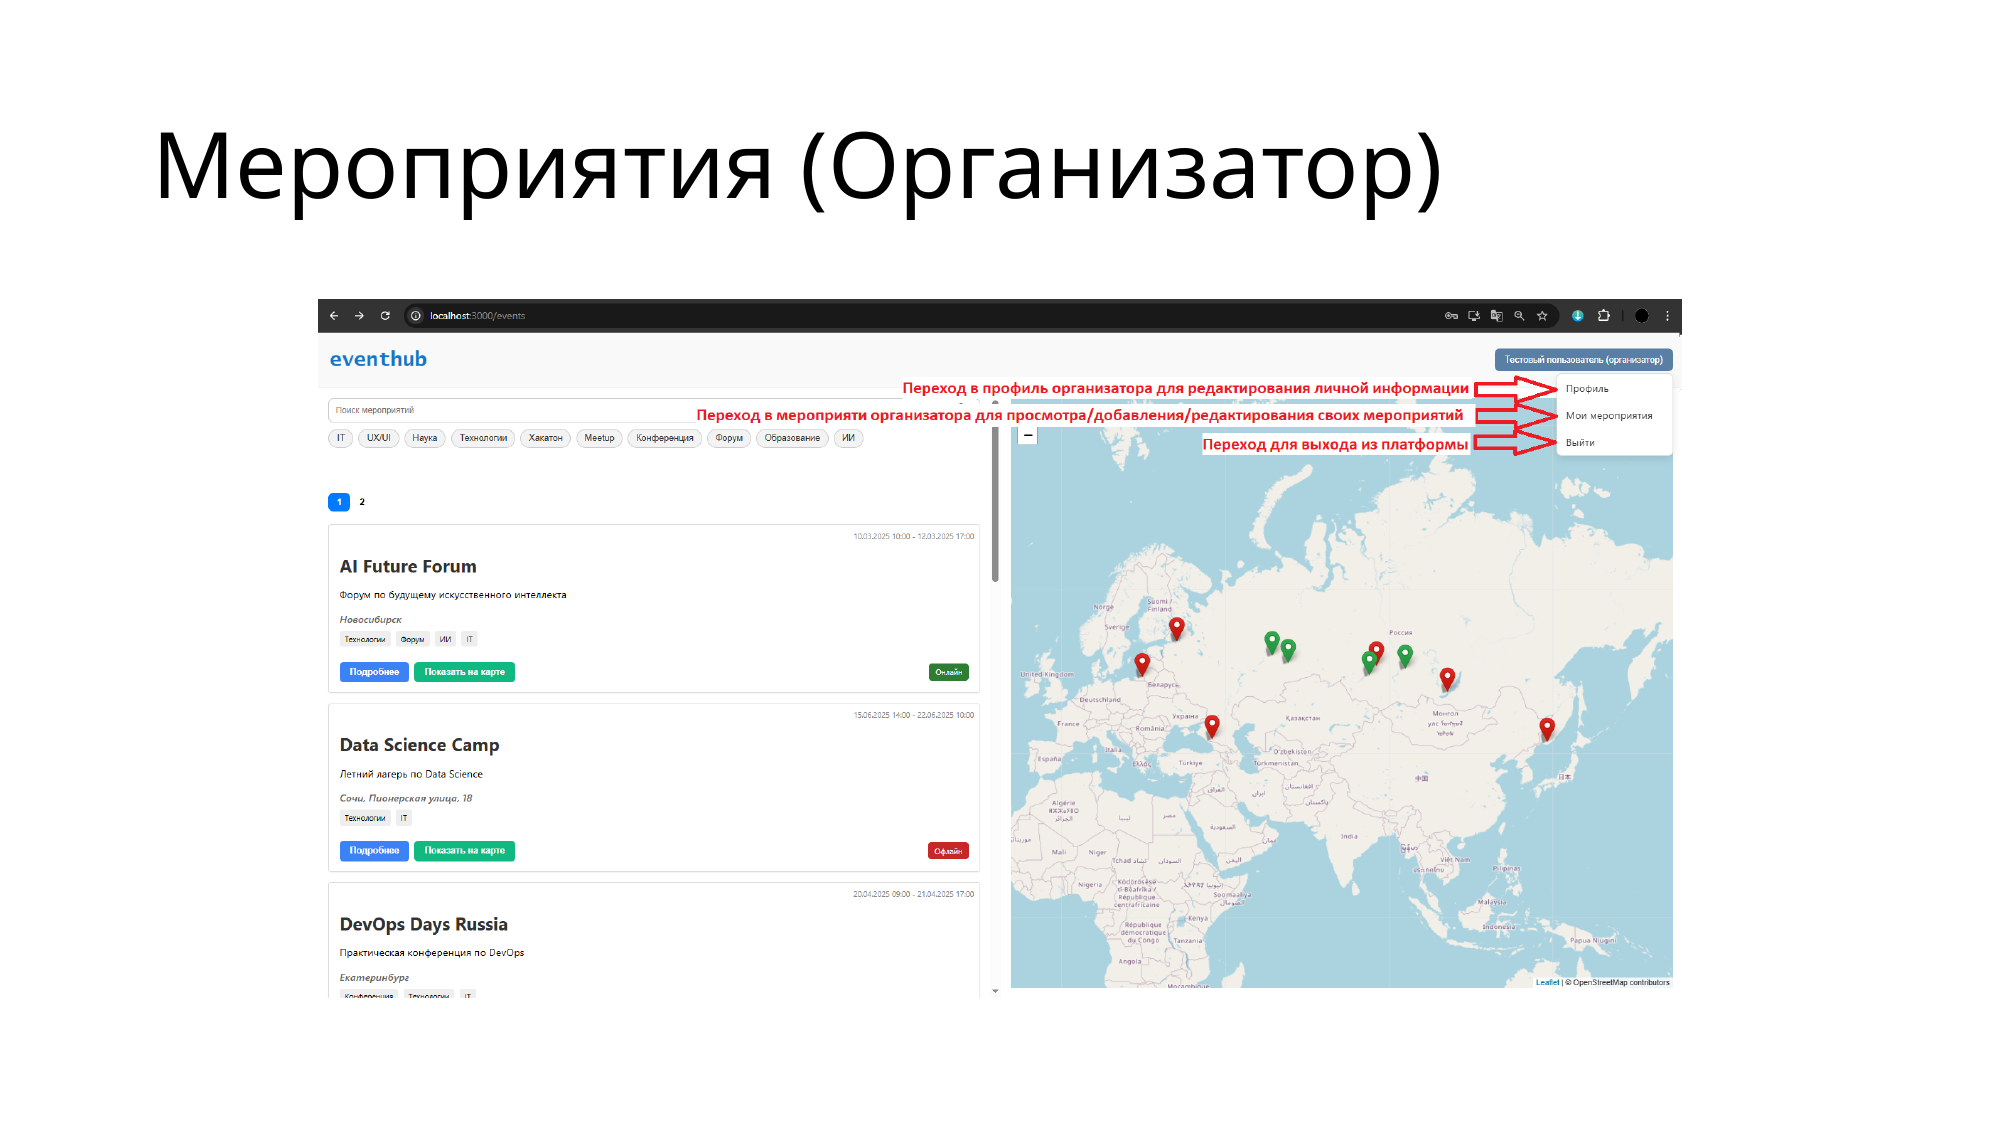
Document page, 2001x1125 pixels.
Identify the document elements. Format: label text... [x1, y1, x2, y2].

title Мероприятия (Организатор) [137, 59, 1863, 278]
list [318, 299, 1682, 1014]
